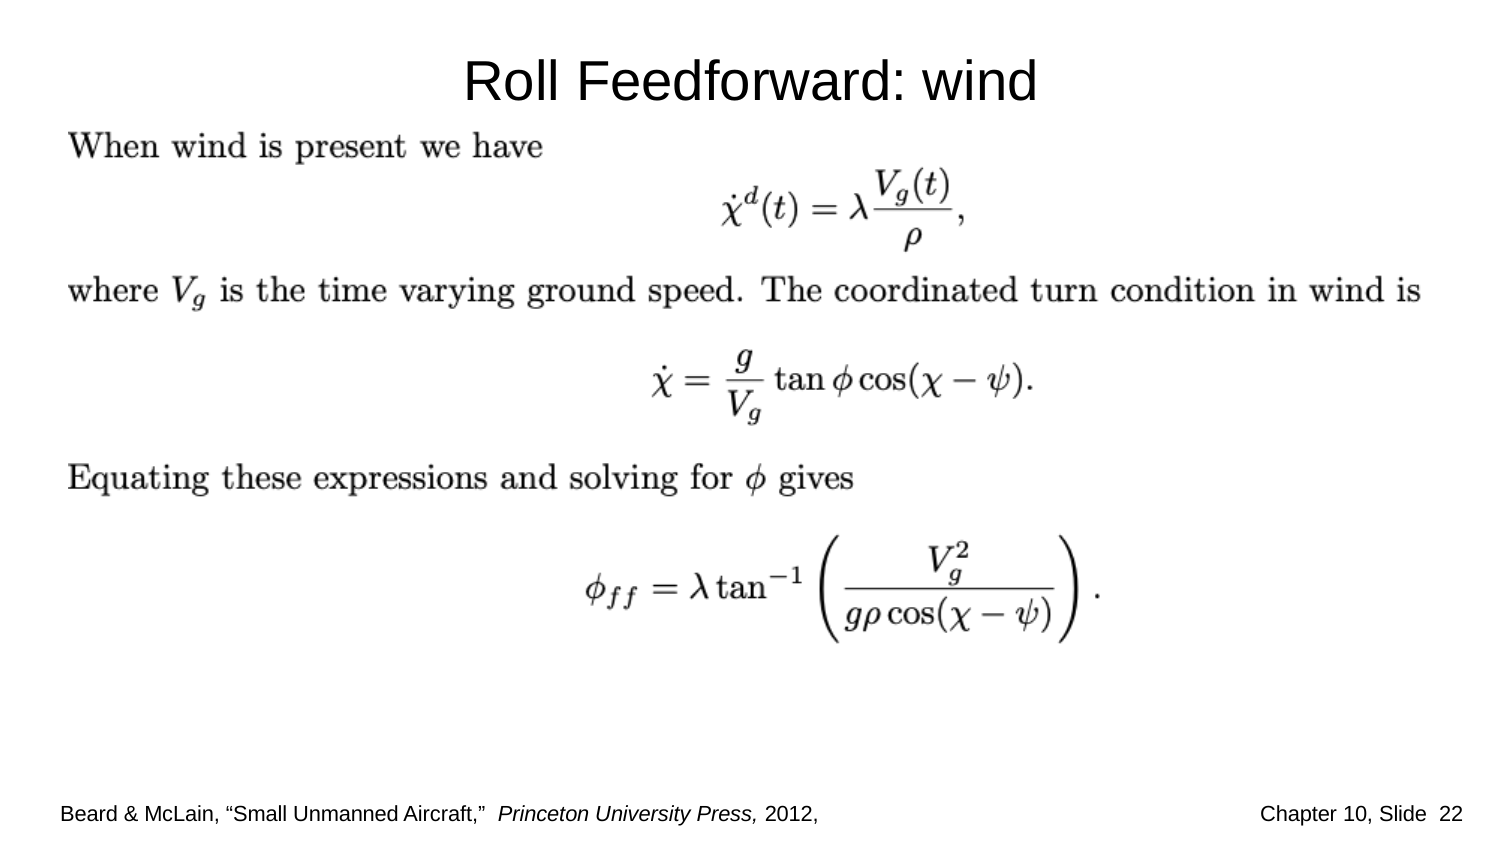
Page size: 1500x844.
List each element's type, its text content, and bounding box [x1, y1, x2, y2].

title Roll Feedforward: wind [244, 25, 1258, 127]
picture [68, 129, 1422, 645]
